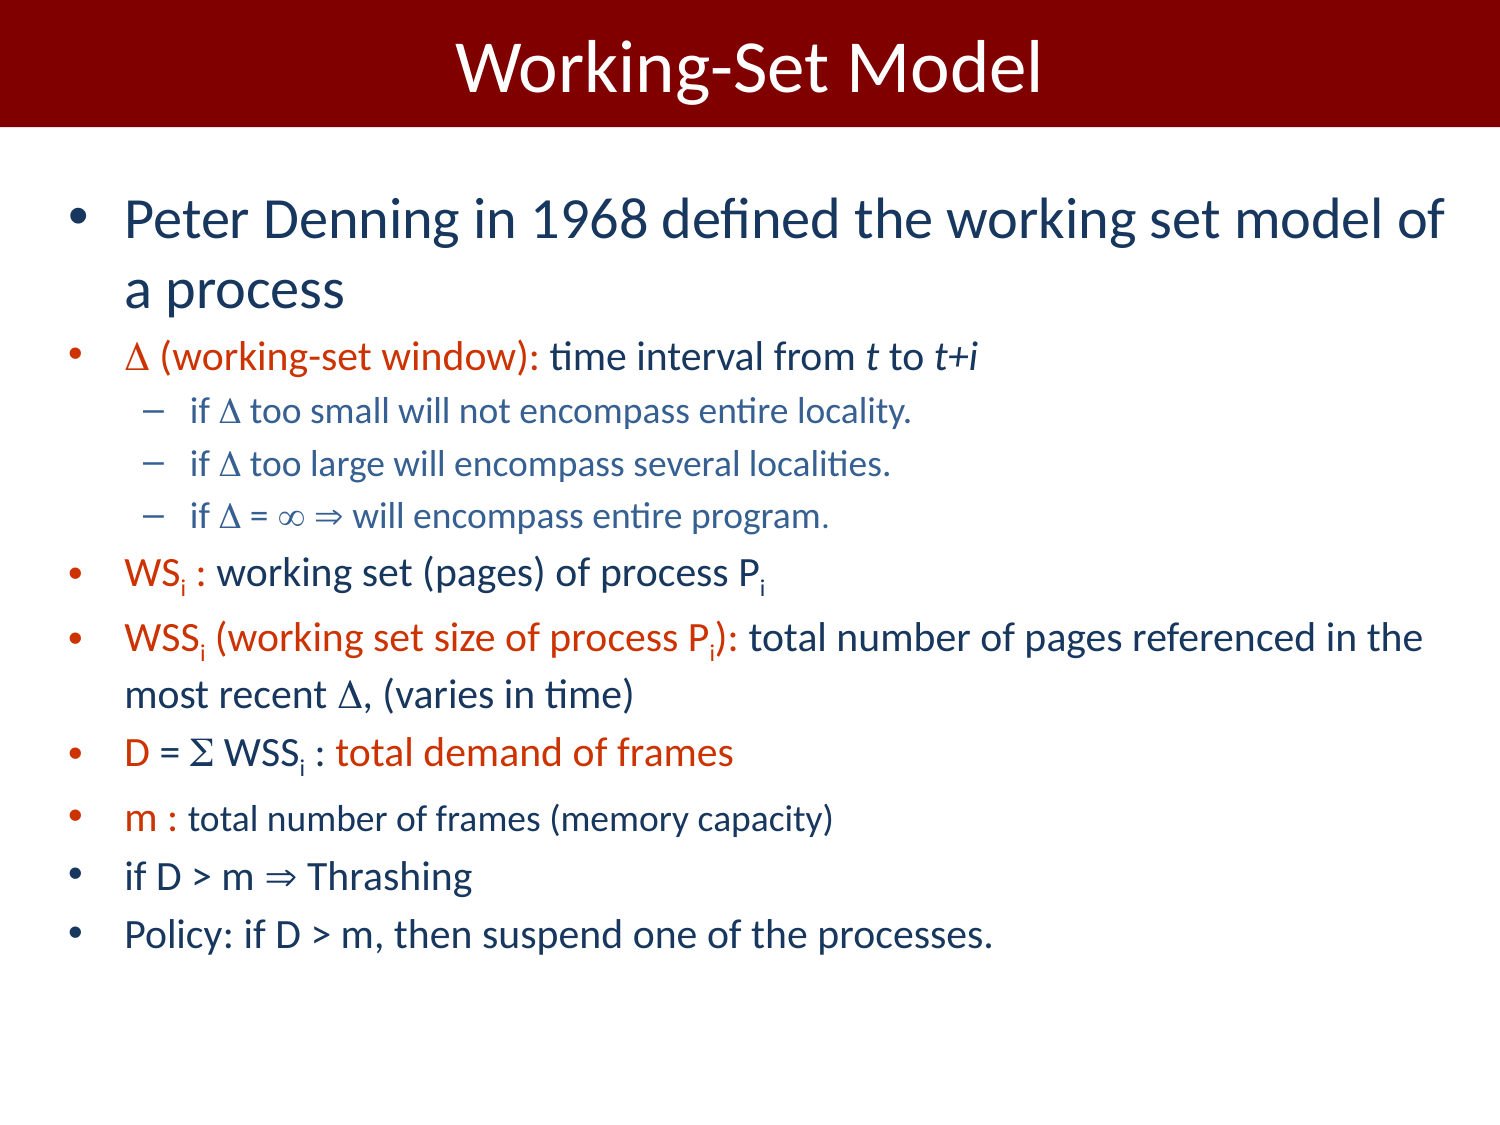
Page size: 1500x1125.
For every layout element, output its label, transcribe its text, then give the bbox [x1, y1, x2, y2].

list Peter Denning in 1968 defined the working set model of a process  (working-set window): time interval from t to t+i if  too small will not encompass entire locality. if  too large will encompass several localities. if  =   will encompass entire program. WSi : working set (pages) of process Pi WSSi (working set size of process Pi): total number of pages referenced in the most recent , (varies in time) D =  WSSi : total demand of frames m : total number of frames (memory capacity) if D > m  Thrashing Policy: if D > m, then suspend one of the processes. [53, 172, 1471, 1094]
title Working-Set Model [0, 0, 1500, 128]
